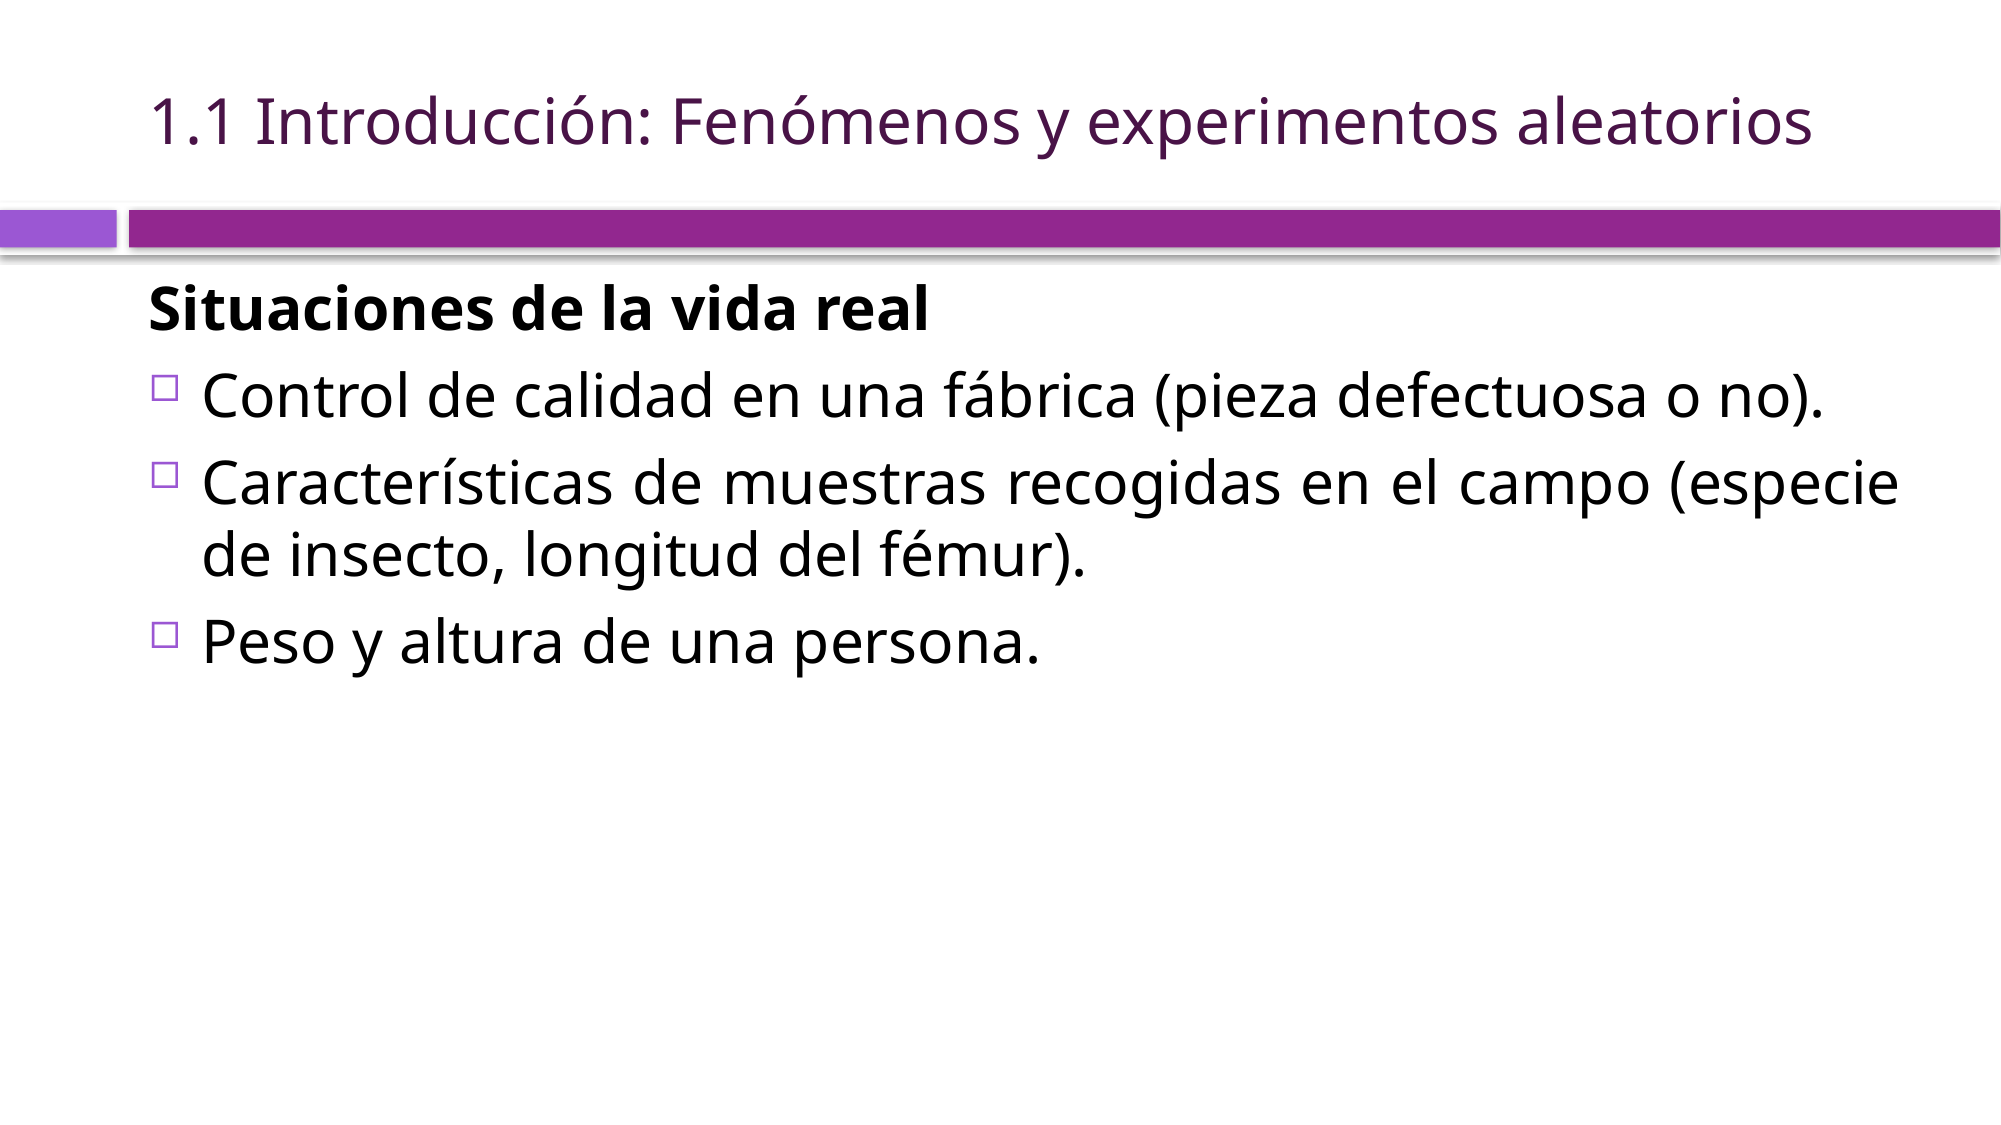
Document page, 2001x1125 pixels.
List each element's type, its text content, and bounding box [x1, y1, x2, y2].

title 1.1 Introducción: Fenómenos y experimentos aleatorios [133, 37, 1918, 200]
list Situaciones de la vida real Control de calidad en una fábrica (pieza defectuosa o no). Características de muestras recogidas en el campo (especie de insecto, longitud del fémur). Peso y altura de una persona. [133, 262, 1918, 1000]
